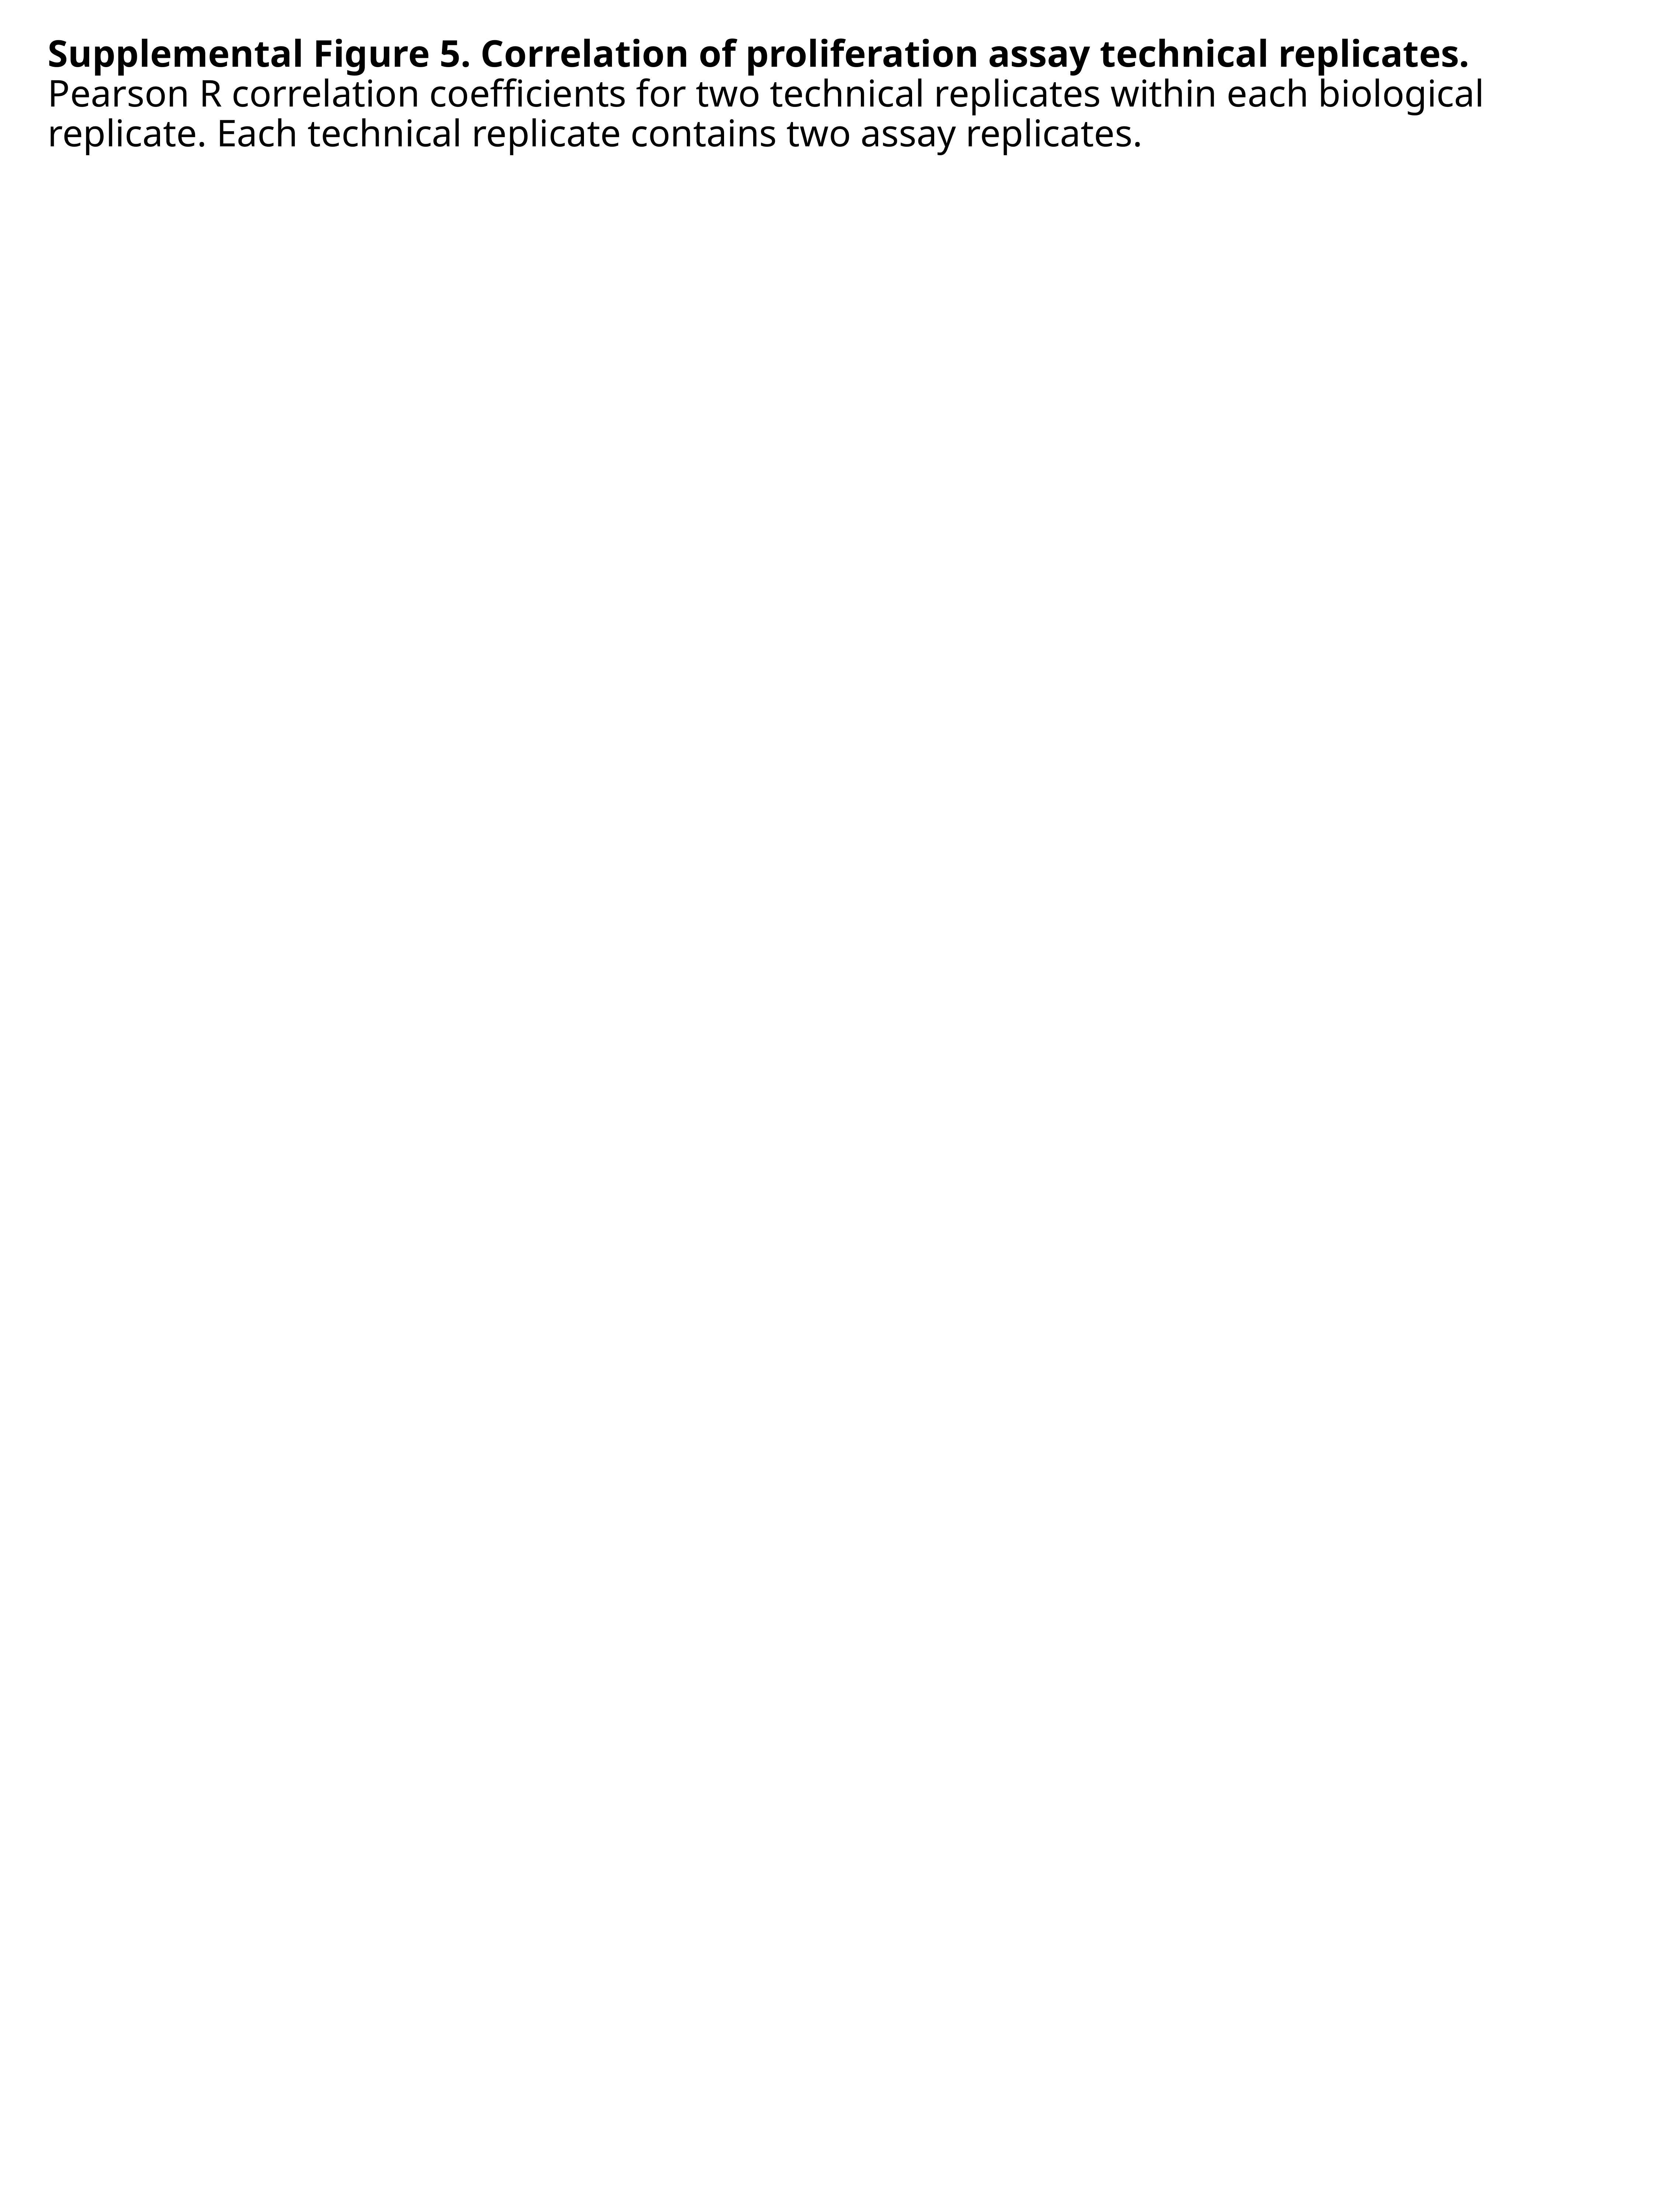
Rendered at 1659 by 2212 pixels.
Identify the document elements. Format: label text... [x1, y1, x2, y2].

text_box Supplemental Figure 5. Correlation of proliferation assay technical replicates. Pearson R correlation coefficients for two technical replicates within each biological replicate. Each technical replicate contains two assay replicates. [26, 36, 1596, 153]
